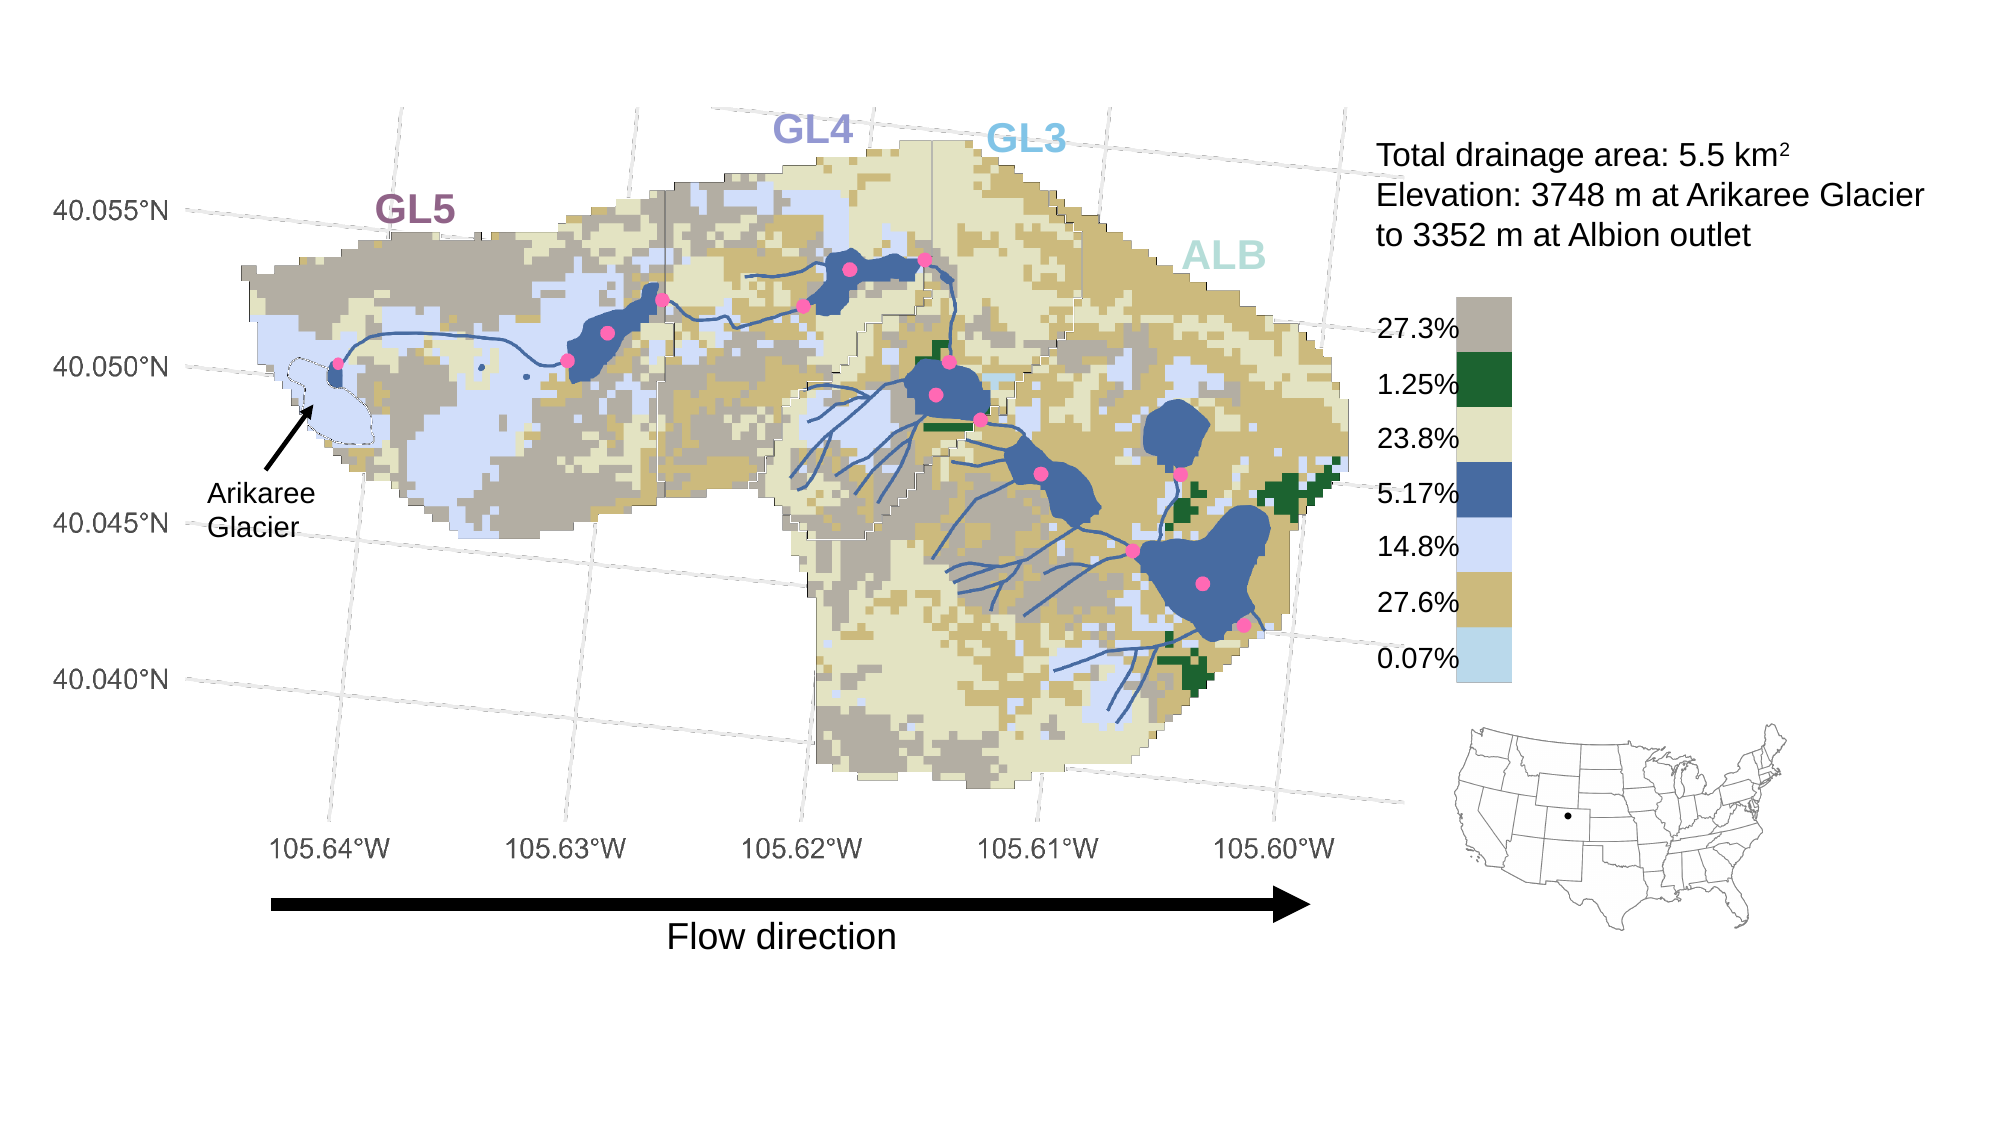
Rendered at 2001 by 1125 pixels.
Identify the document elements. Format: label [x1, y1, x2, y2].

text_box [49, 78, 1950, 965]
